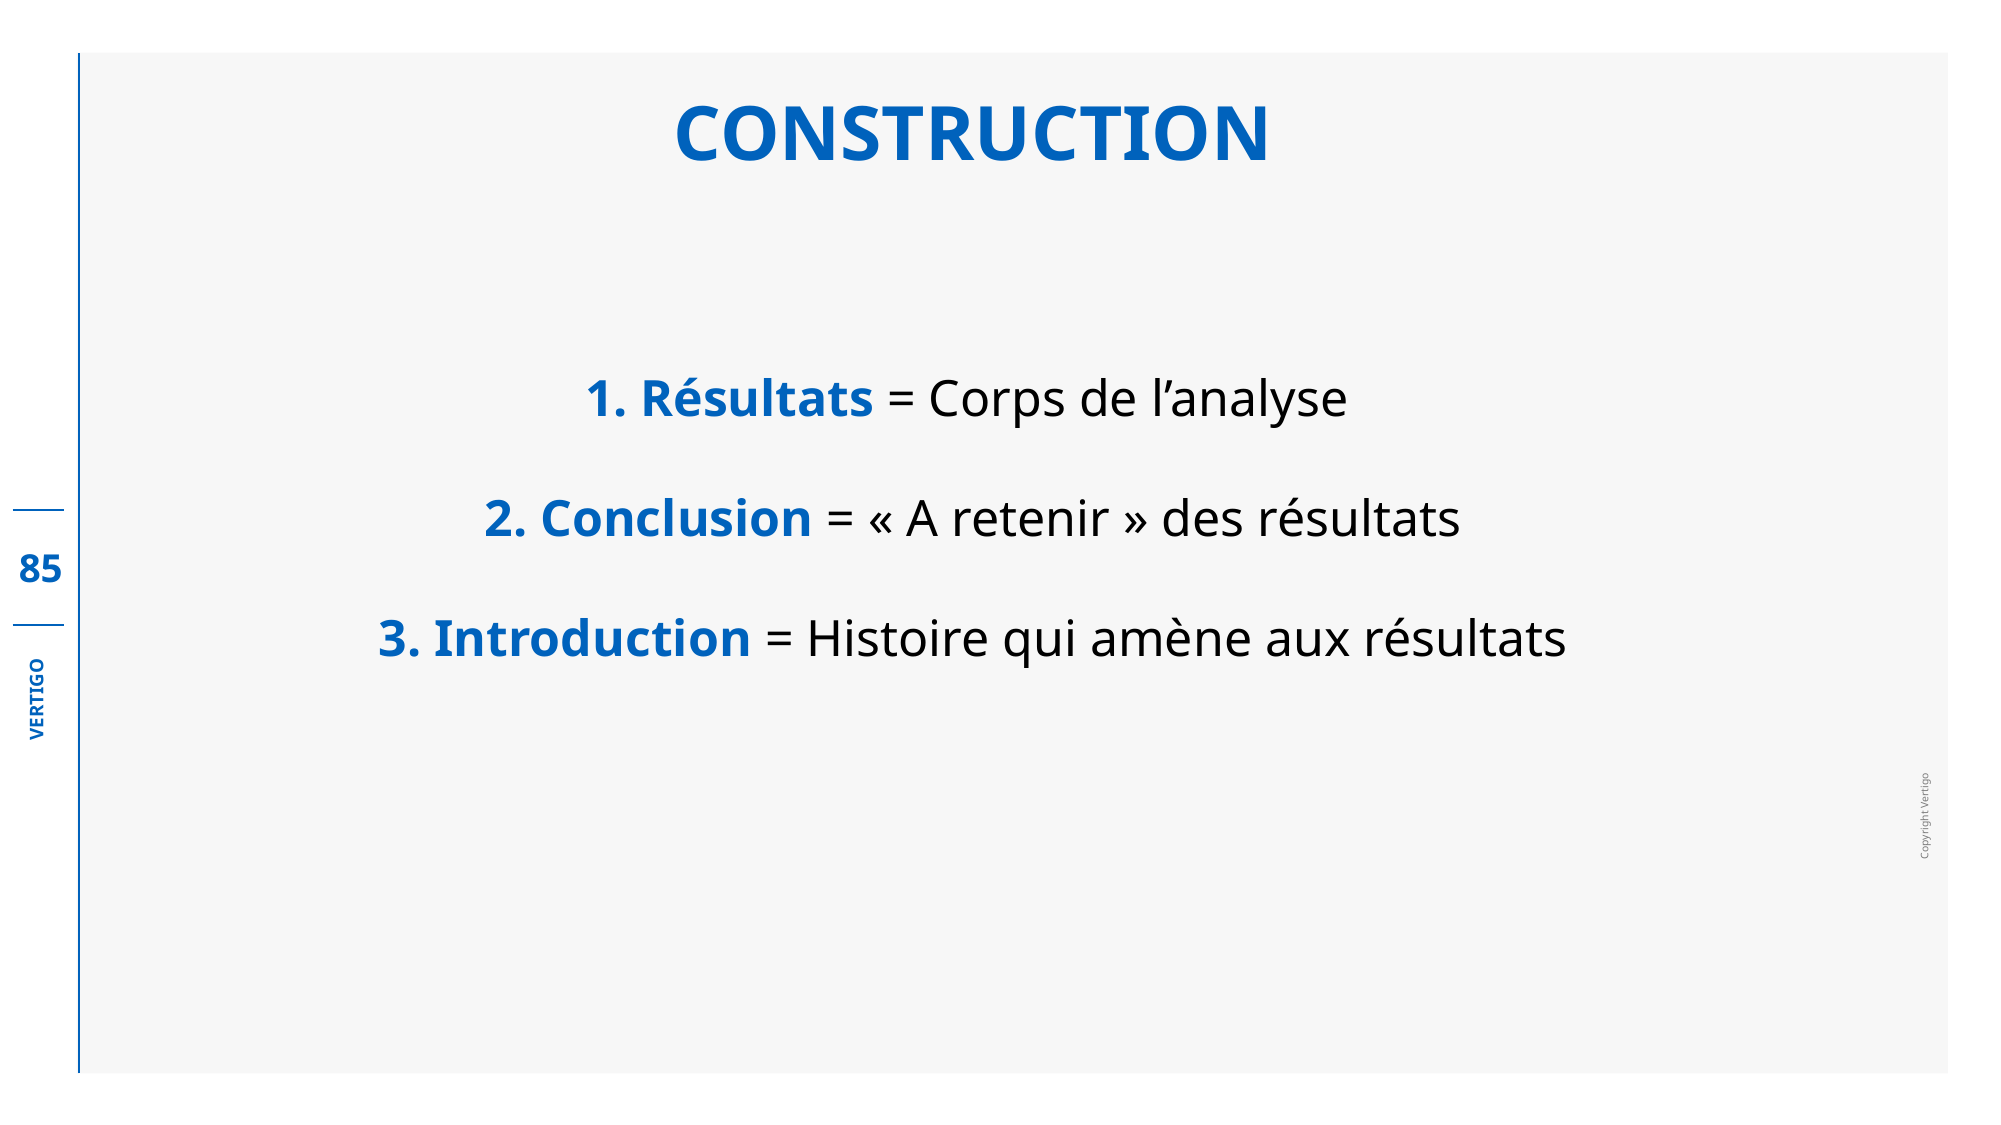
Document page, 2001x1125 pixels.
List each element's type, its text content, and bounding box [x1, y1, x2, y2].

text_box CONSTRUCTION [504, 78, 1443, 183]
text_box 1. Résultats = Corps de l’analyse 2. Conclusion = « A retenir » des résultats 3. Introduction = Histoire qui amène aux résultats [351, 359, 1596, 675]
